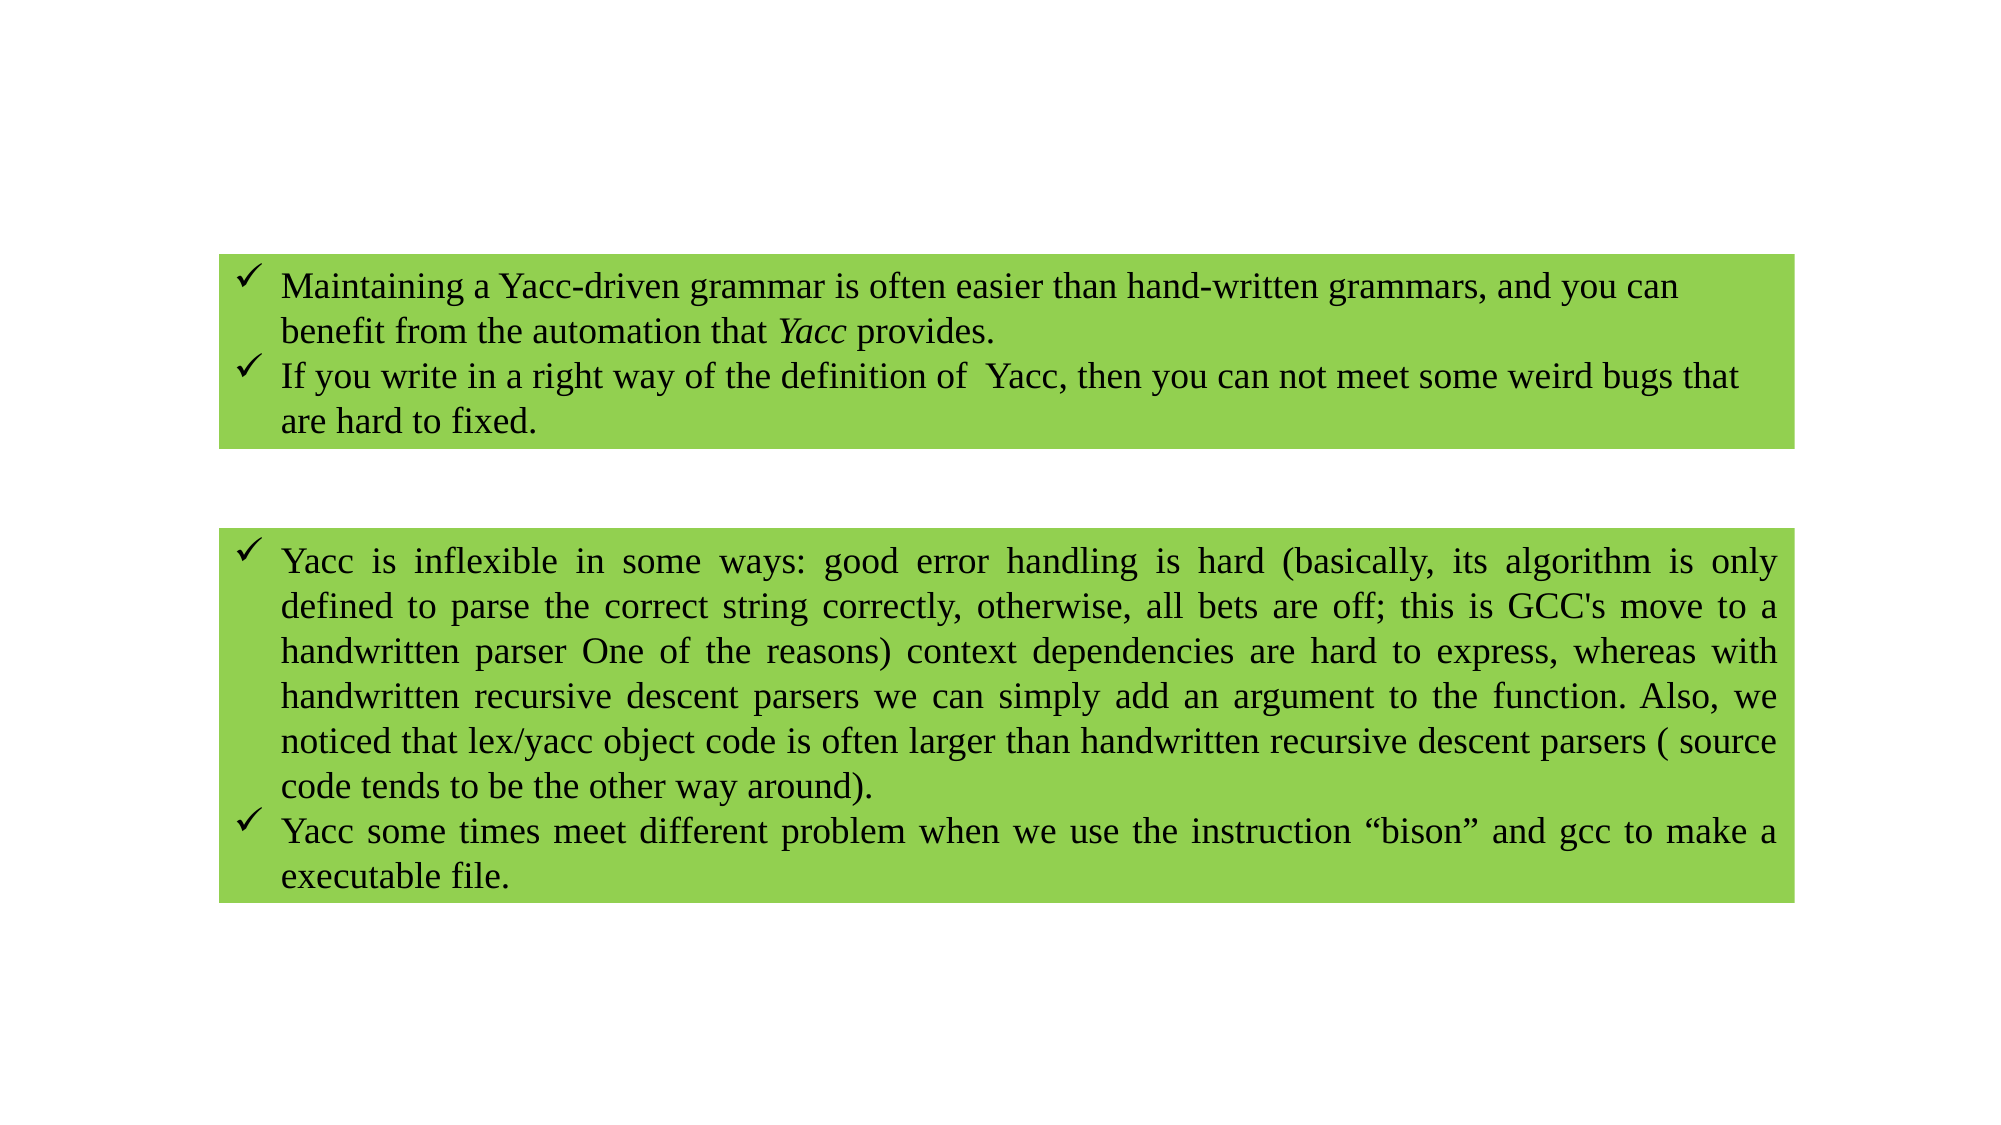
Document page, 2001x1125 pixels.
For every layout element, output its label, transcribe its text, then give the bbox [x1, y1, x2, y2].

text_box Maintaining a Yacc-driven grammar is often easier than hand-written grammars, and you can benefit from the automation that Yacc provides. If you write in a right way of the definition of Yacc, then you can not meet some weird bugs that are hard to fixed. [219, 254, 1795, 449]
text_box Yacc is inflexible in some ways: good error handling is hard (basically, its algorithm is only defined to parse the correct string correctly, otherwise, all bets are off; this is GCC's move to a handwritten parser One of the reasons) context dependencies are hard to express, whereas with handwritten recursive descent parsers we can simply add an argument to the function. Also, we noticed that lex/yacc object code is often larger than handwritten recursive descent parsers ( source code tends to be the other way around). Yacc some times meet different problem when we use the instruction “bison” and gcc to make a executable file. [219, 528, 1795, 903]
